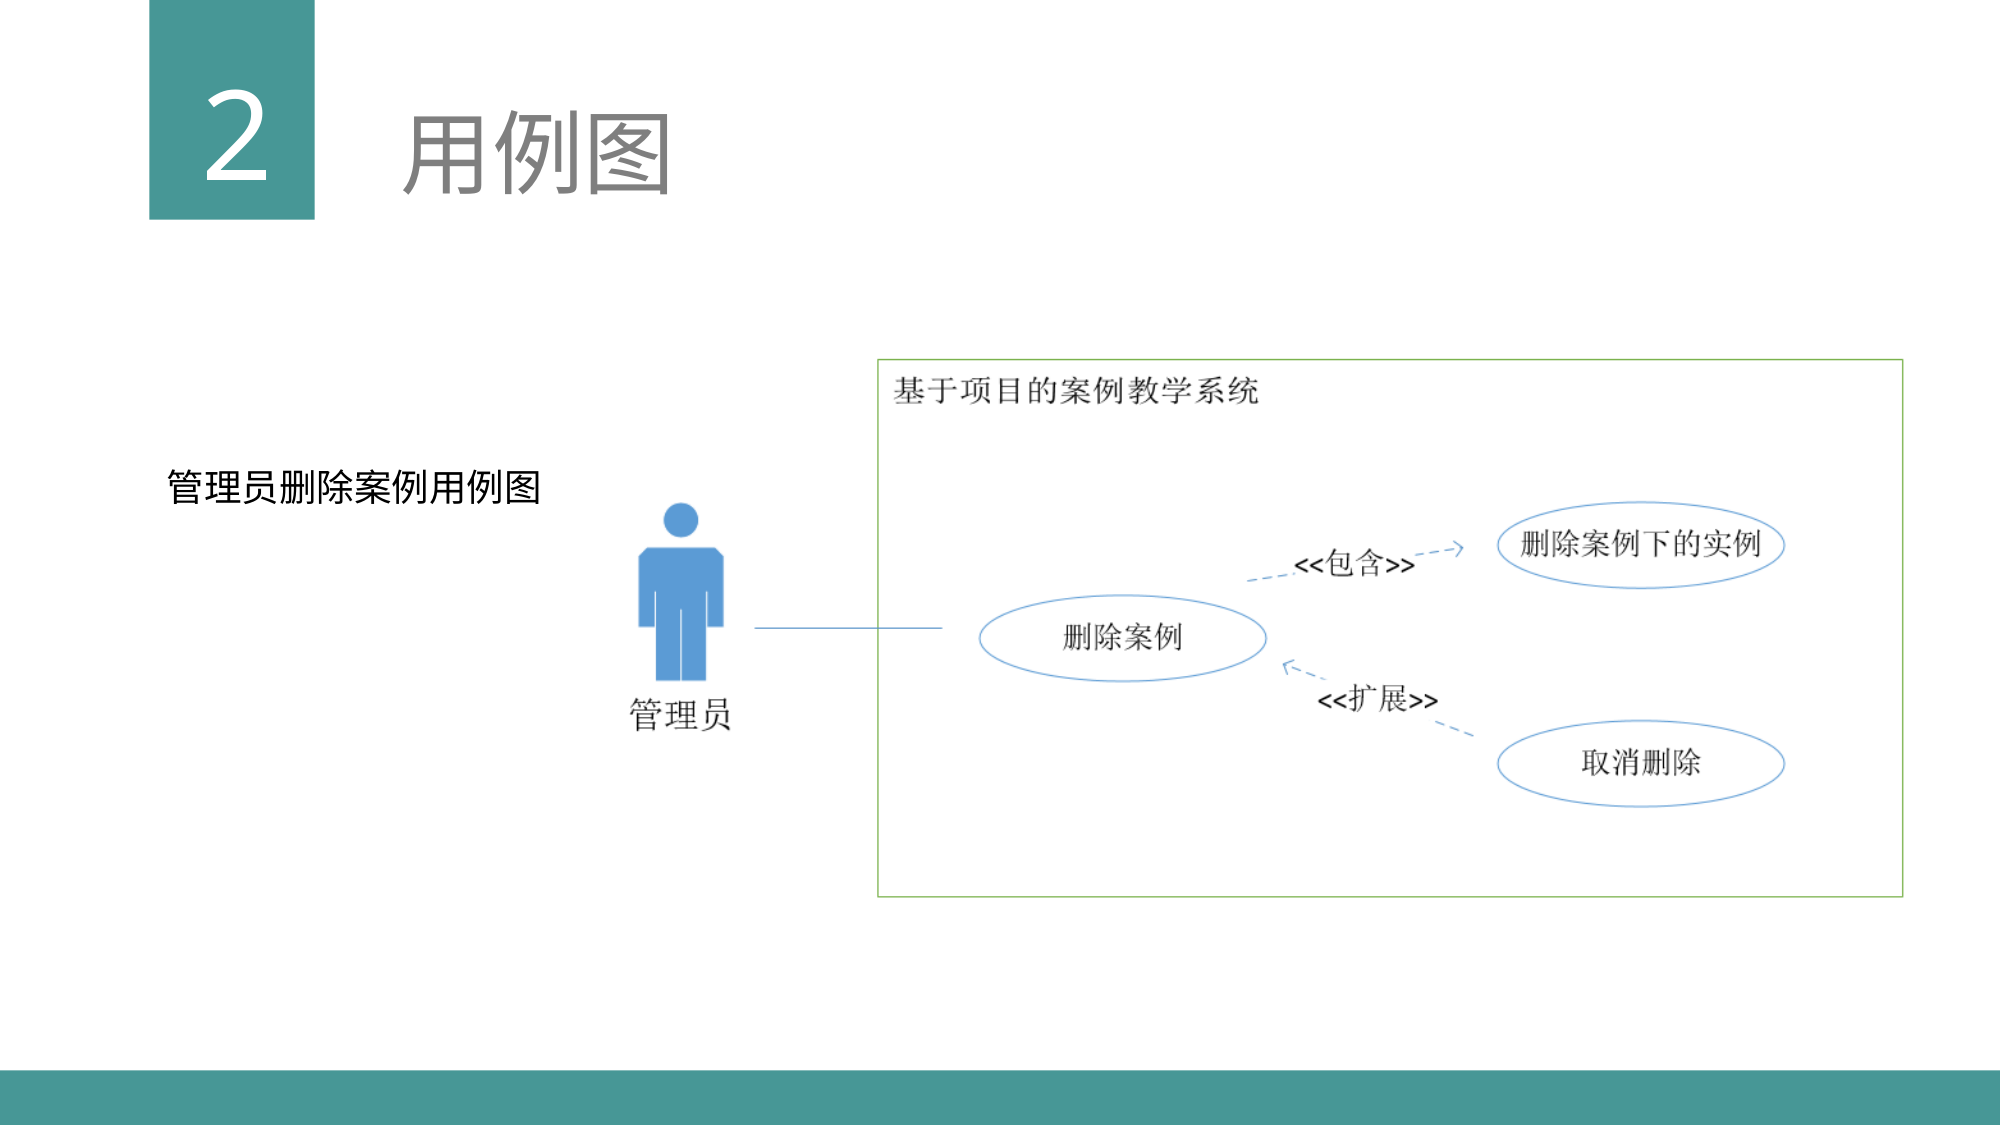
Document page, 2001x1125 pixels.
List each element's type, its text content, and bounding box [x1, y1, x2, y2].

text_box 2 [154, 48, 320, 213]
text_box [149, 0, 315, 220]
text_box 用例图 [385, 88, 1426, 214]
text_box 管理员删除案例用例图 [152, 456, 557, 516]
picture [586, 289, 2000, 959]
text_box [0, 1070, 2000, 1125]
